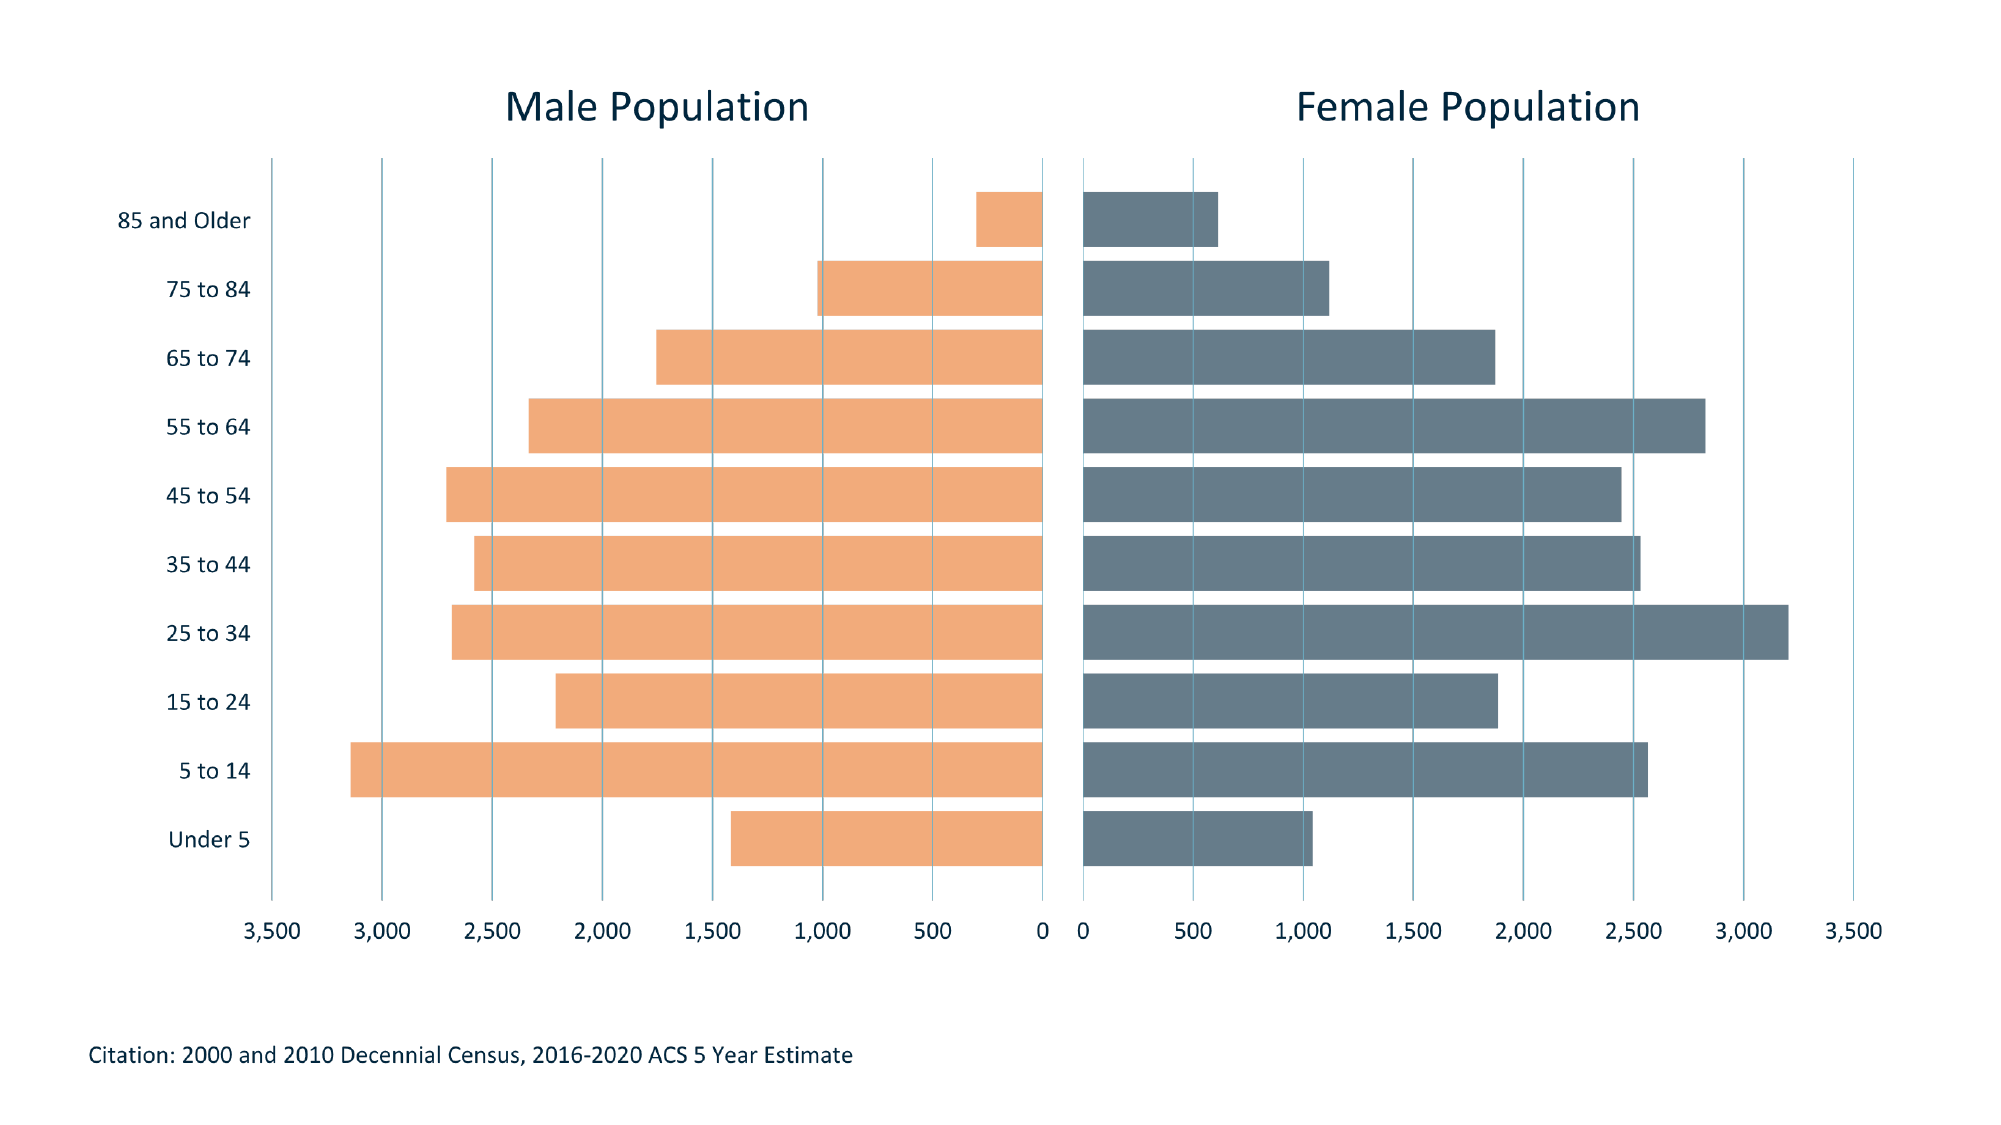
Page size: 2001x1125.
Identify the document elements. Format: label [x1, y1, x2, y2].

picture [69, 71, 1901, 1085]
